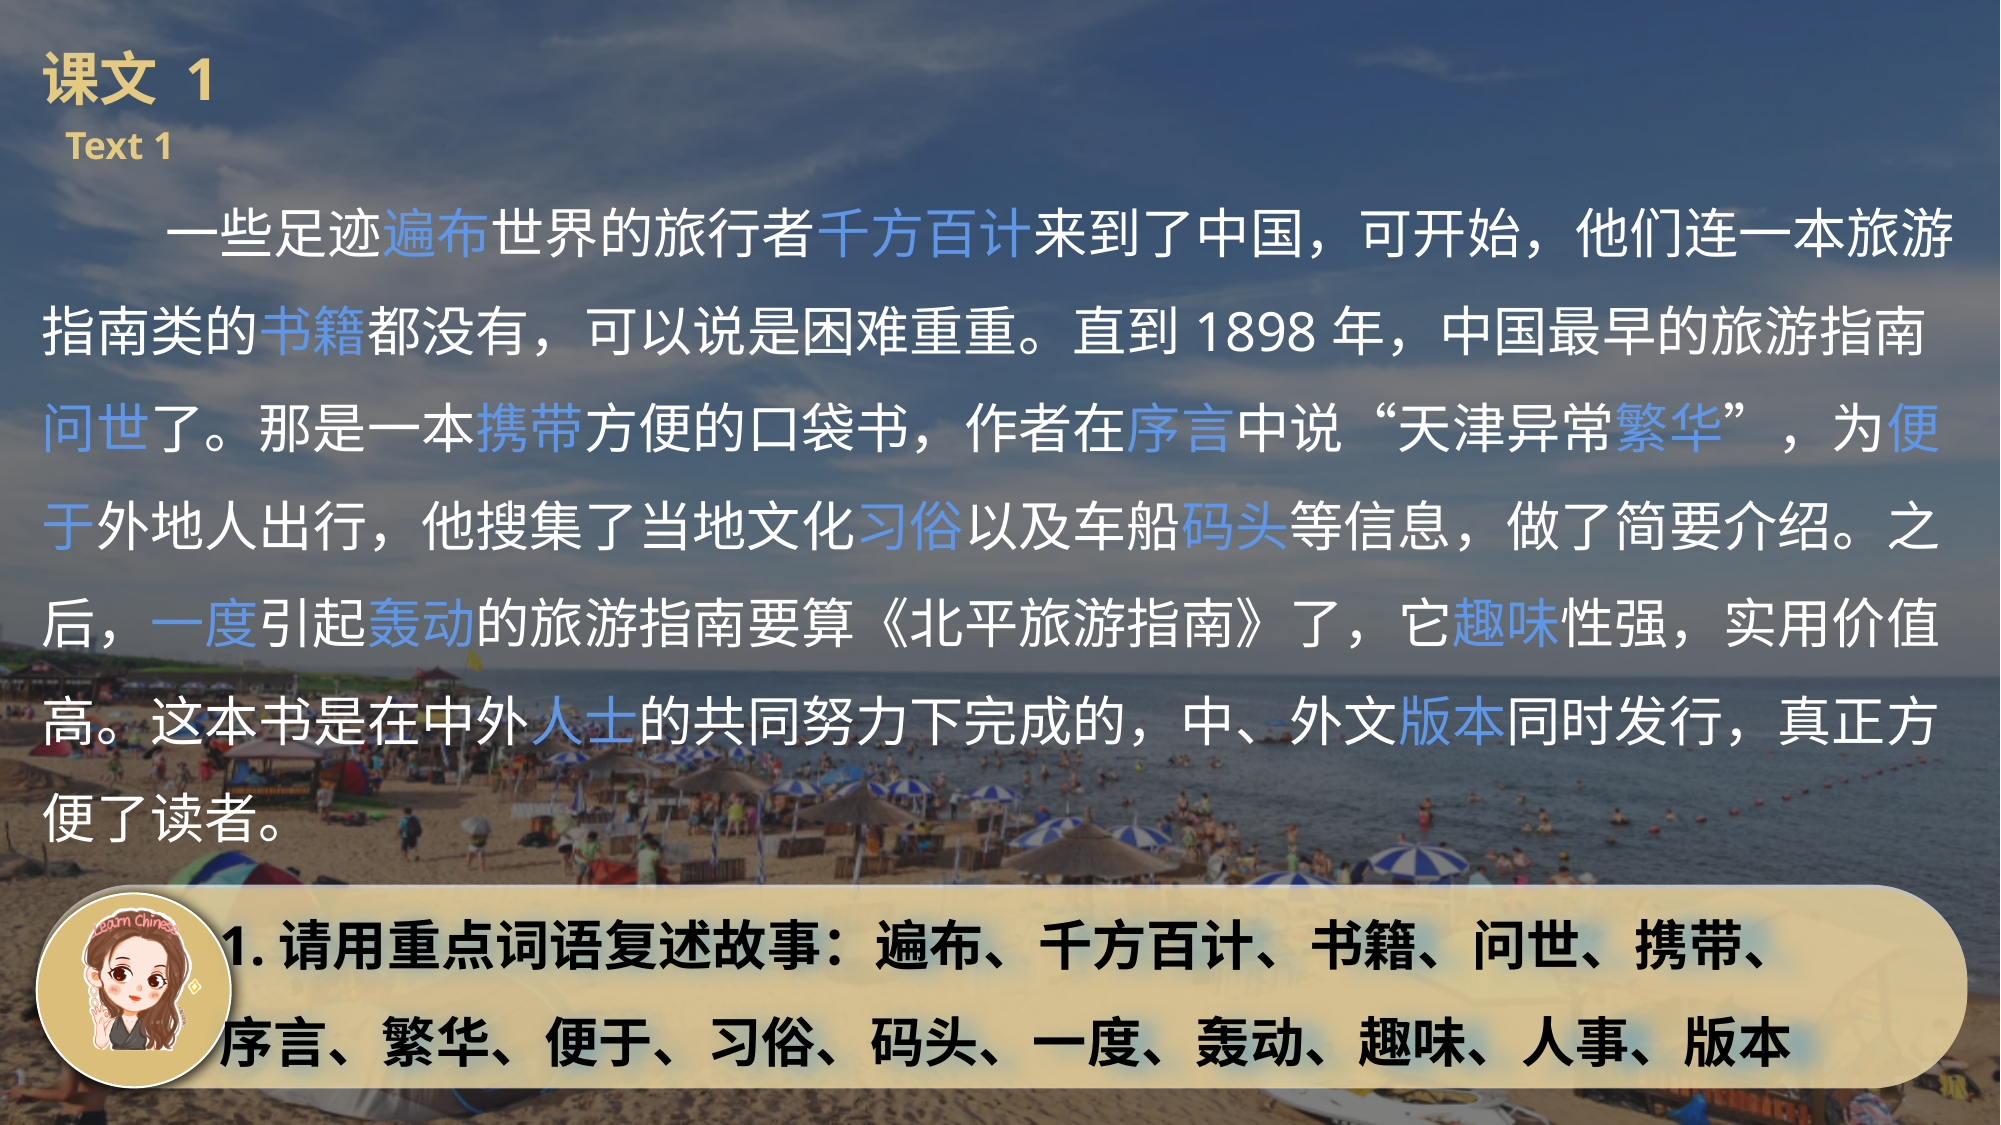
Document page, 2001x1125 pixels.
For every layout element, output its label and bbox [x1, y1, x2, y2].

text_box [36, 888, 233, 1088]
picture [0, 0, 2001, 1125]
